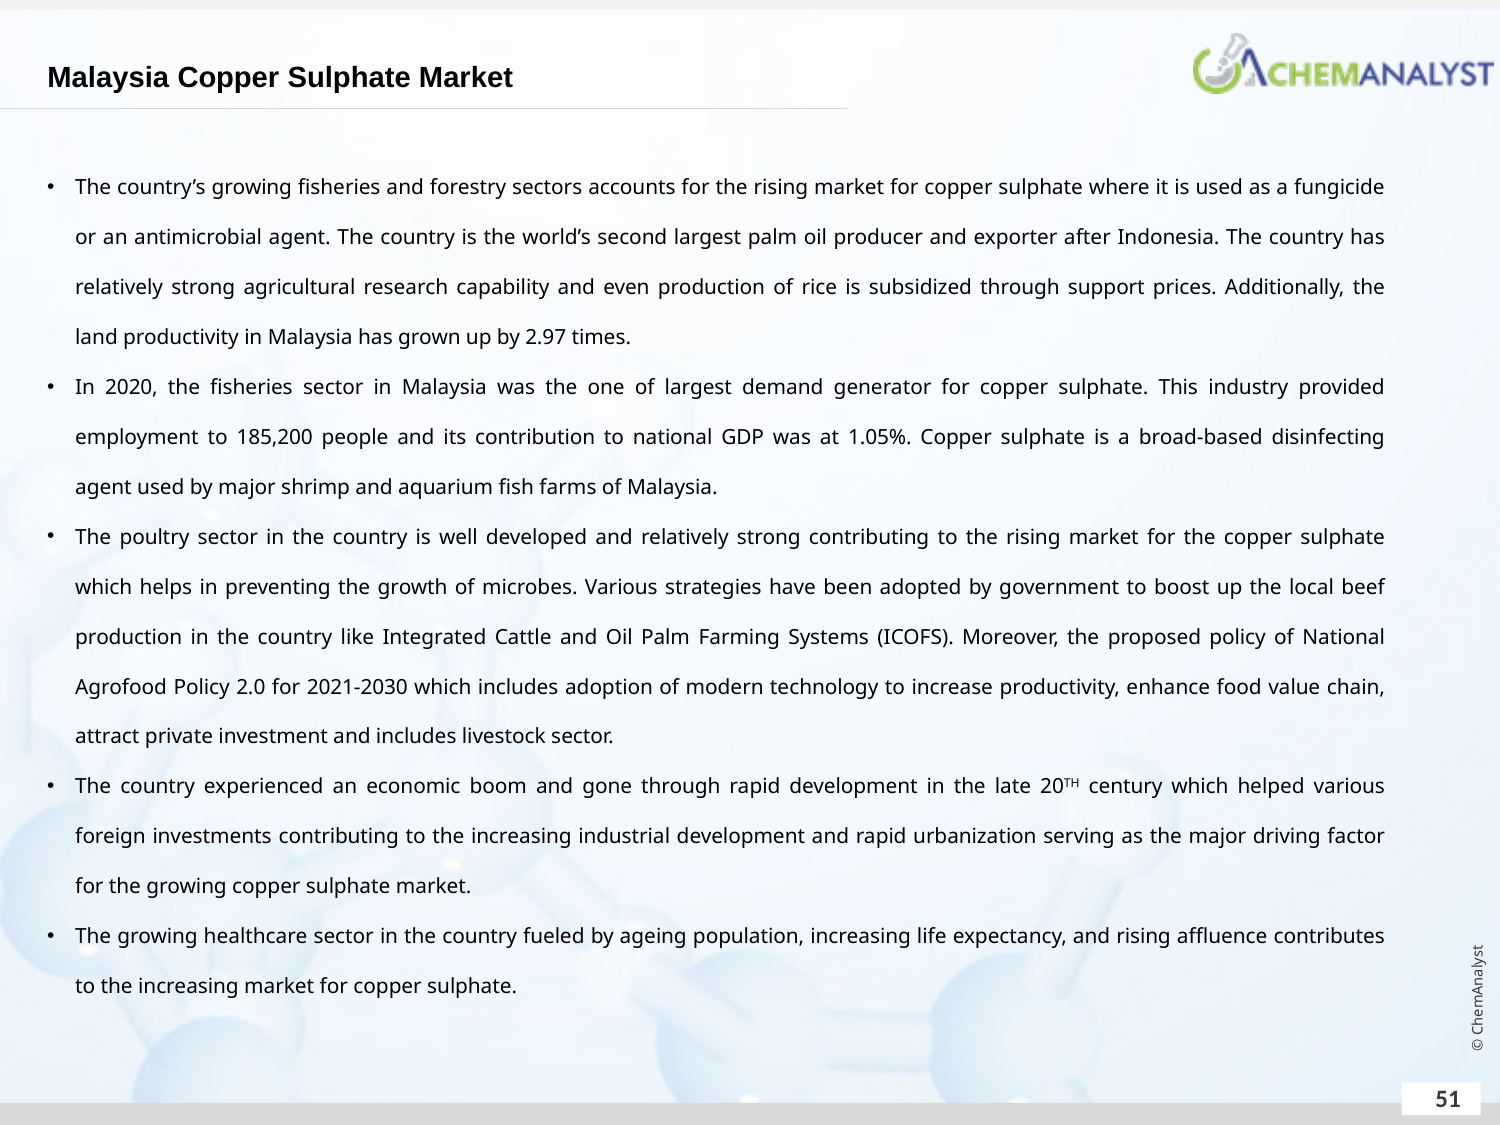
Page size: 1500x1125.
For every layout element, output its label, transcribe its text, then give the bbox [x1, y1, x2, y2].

text_box The country’s growing fisheries and forestry sectors accounts for the rising market for copper sulphate where it is used as a fungicide or an antimicrobial agent. The country is the world’s second largest palm oil producer and exporter after Indonesia. The country has relatively strong agricultural research capability and even production of rice is subsidized through support prices. Additionally, the land productivity in Malaysia has grown up by 2.97 times. In 2020, the fisheries sector in Malaysia was the one of largest demand generator for copper sulphate. This industry provided employment to 185,200 people and its contribution to national GDP was at 1.05%. Copper sulphate is a broad-based disinfecting agent used by major shrimp and aquarium fish farms of Malaysia. The poultry sector in the country is well developed and relatively strong contributing to the rising market for the copper sulphate which helps in preventing the growth of microbes. Various strategies have been adopted by government to boost up the local beef production in the country like Integrated Cattle and Oil Palm Farming Systems (ICOFS). Moreover, the proposed policy of National Agrofood Policy 2.0 for 2021-2030 which includes adoption of modern technology to increase productivity, enhance food value chain, attract private investment and includes livestock sector. The country experienced an economic boom and gone through rapid development in the late 20TH century which helped various foreign investments contributing to the increasing industrial development and rapid urbanization serving as the major driving factor for the growing copper sulphate market. The growing healthcare sector in the country fueled by ageing population, increasing life expectancy, and rising affluence contributes to the increasing market for copper sulphate. [32, 141, 1400, 1006]
picture [0, 10, 1500, 1102]
text_box Malaysia Copper Sulphate Market [32, 50, 1496, 101]
